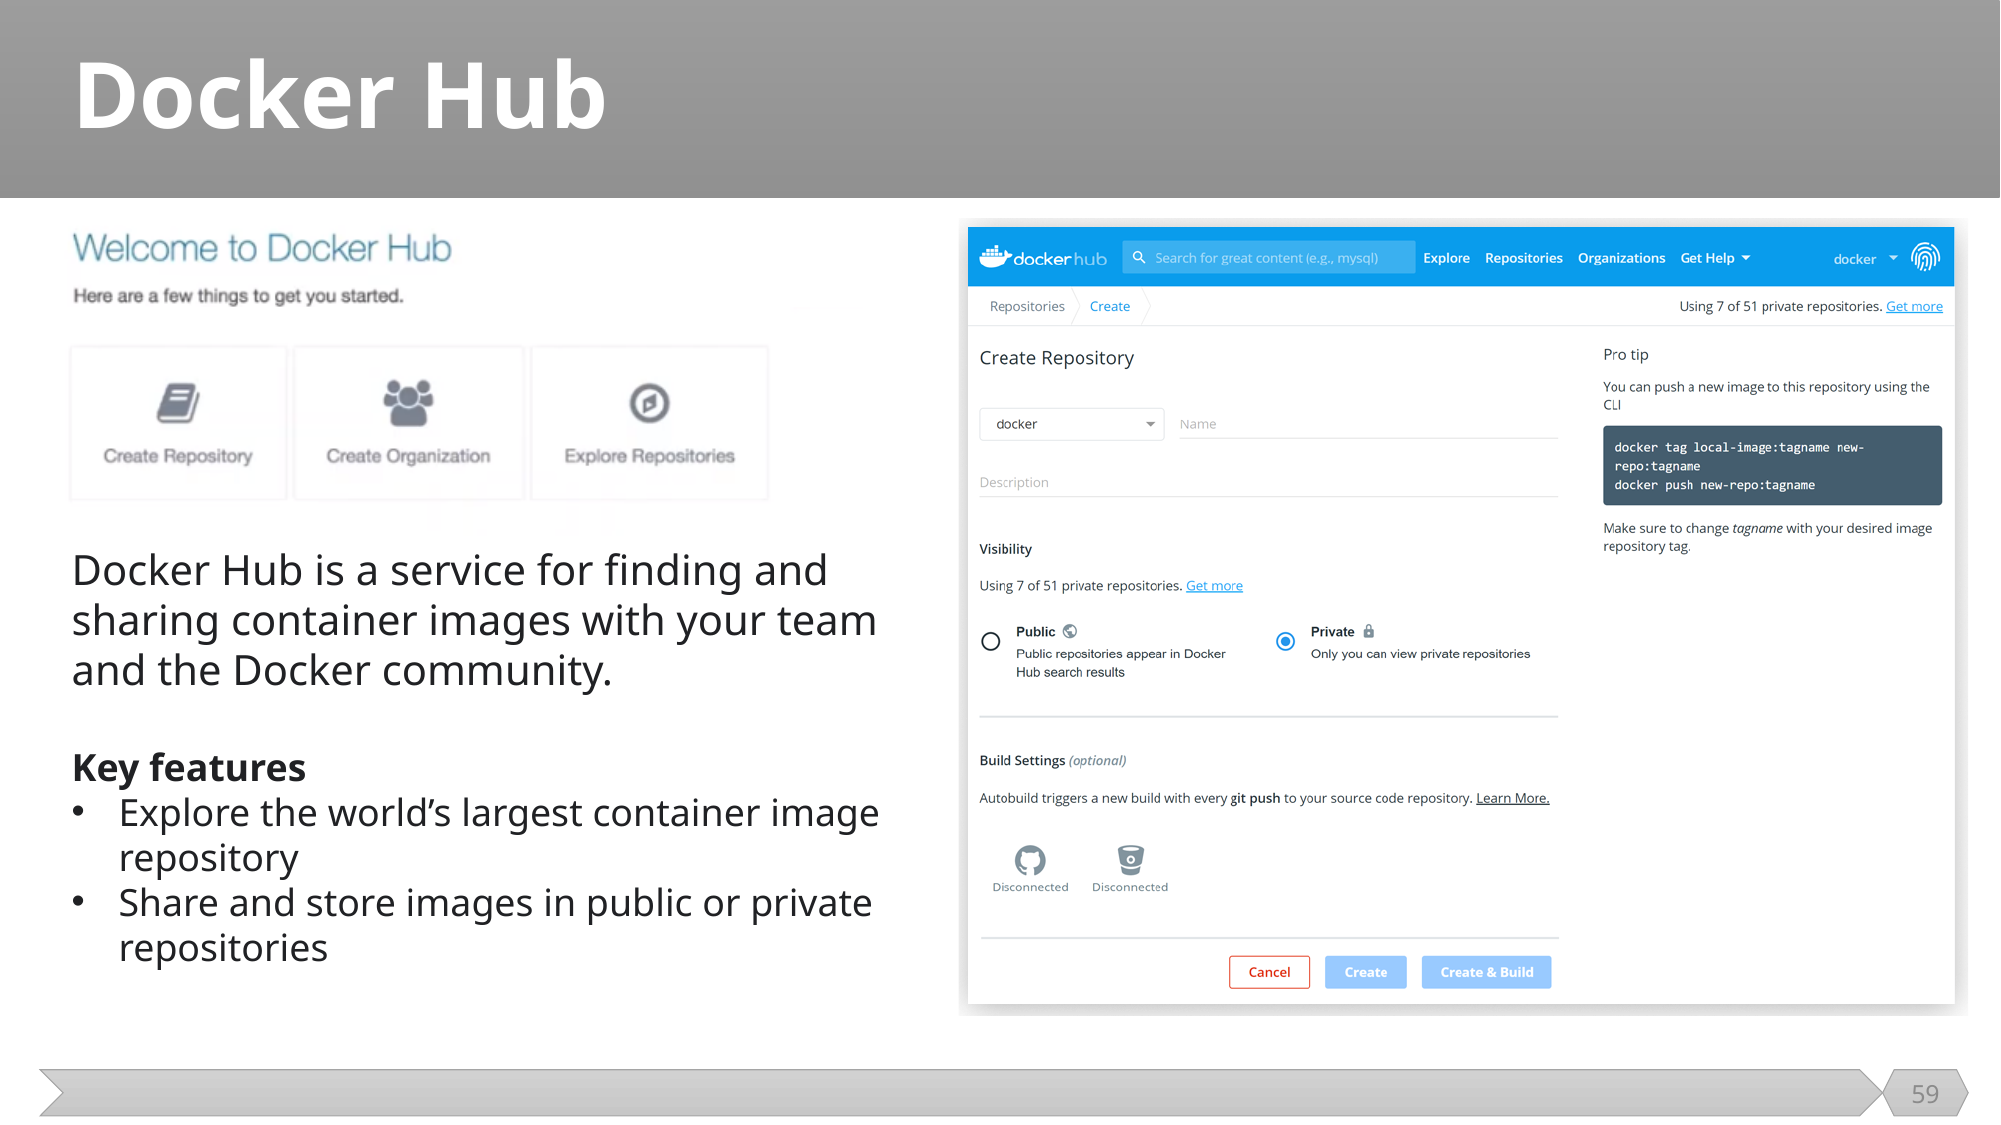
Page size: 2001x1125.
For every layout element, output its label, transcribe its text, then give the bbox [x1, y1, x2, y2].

slide_number 59 [1882, 1065, 1969, 1125]
picture [39, 218, 592, 377]
picture [958, 218, 1969, 1016]
title Docker Hub [56, 0, 1969, 199]
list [40, 307, 863, 537]
text_box Docker Hub is a service for finding and sharing container images with your team and the Docker community. Key features Explore the world’s largest container image repository Share and store images in public or private repositories [56, 536, 958, 976]
